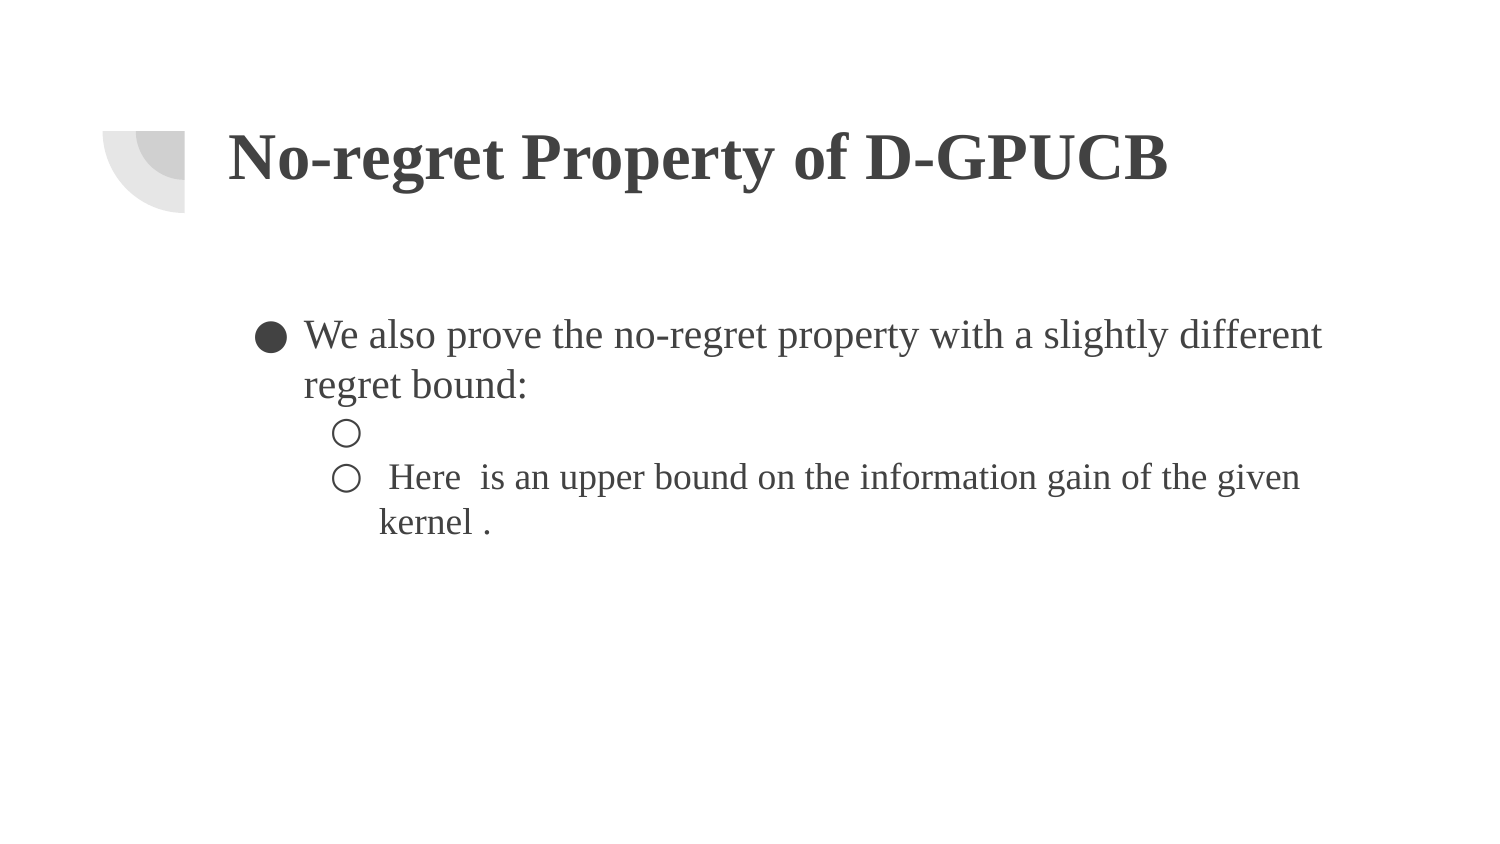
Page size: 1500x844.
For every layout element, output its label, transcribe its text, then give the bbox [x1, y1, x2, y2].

title No-regret Property of D-GPUCB [213, 98, 1368, 263]
